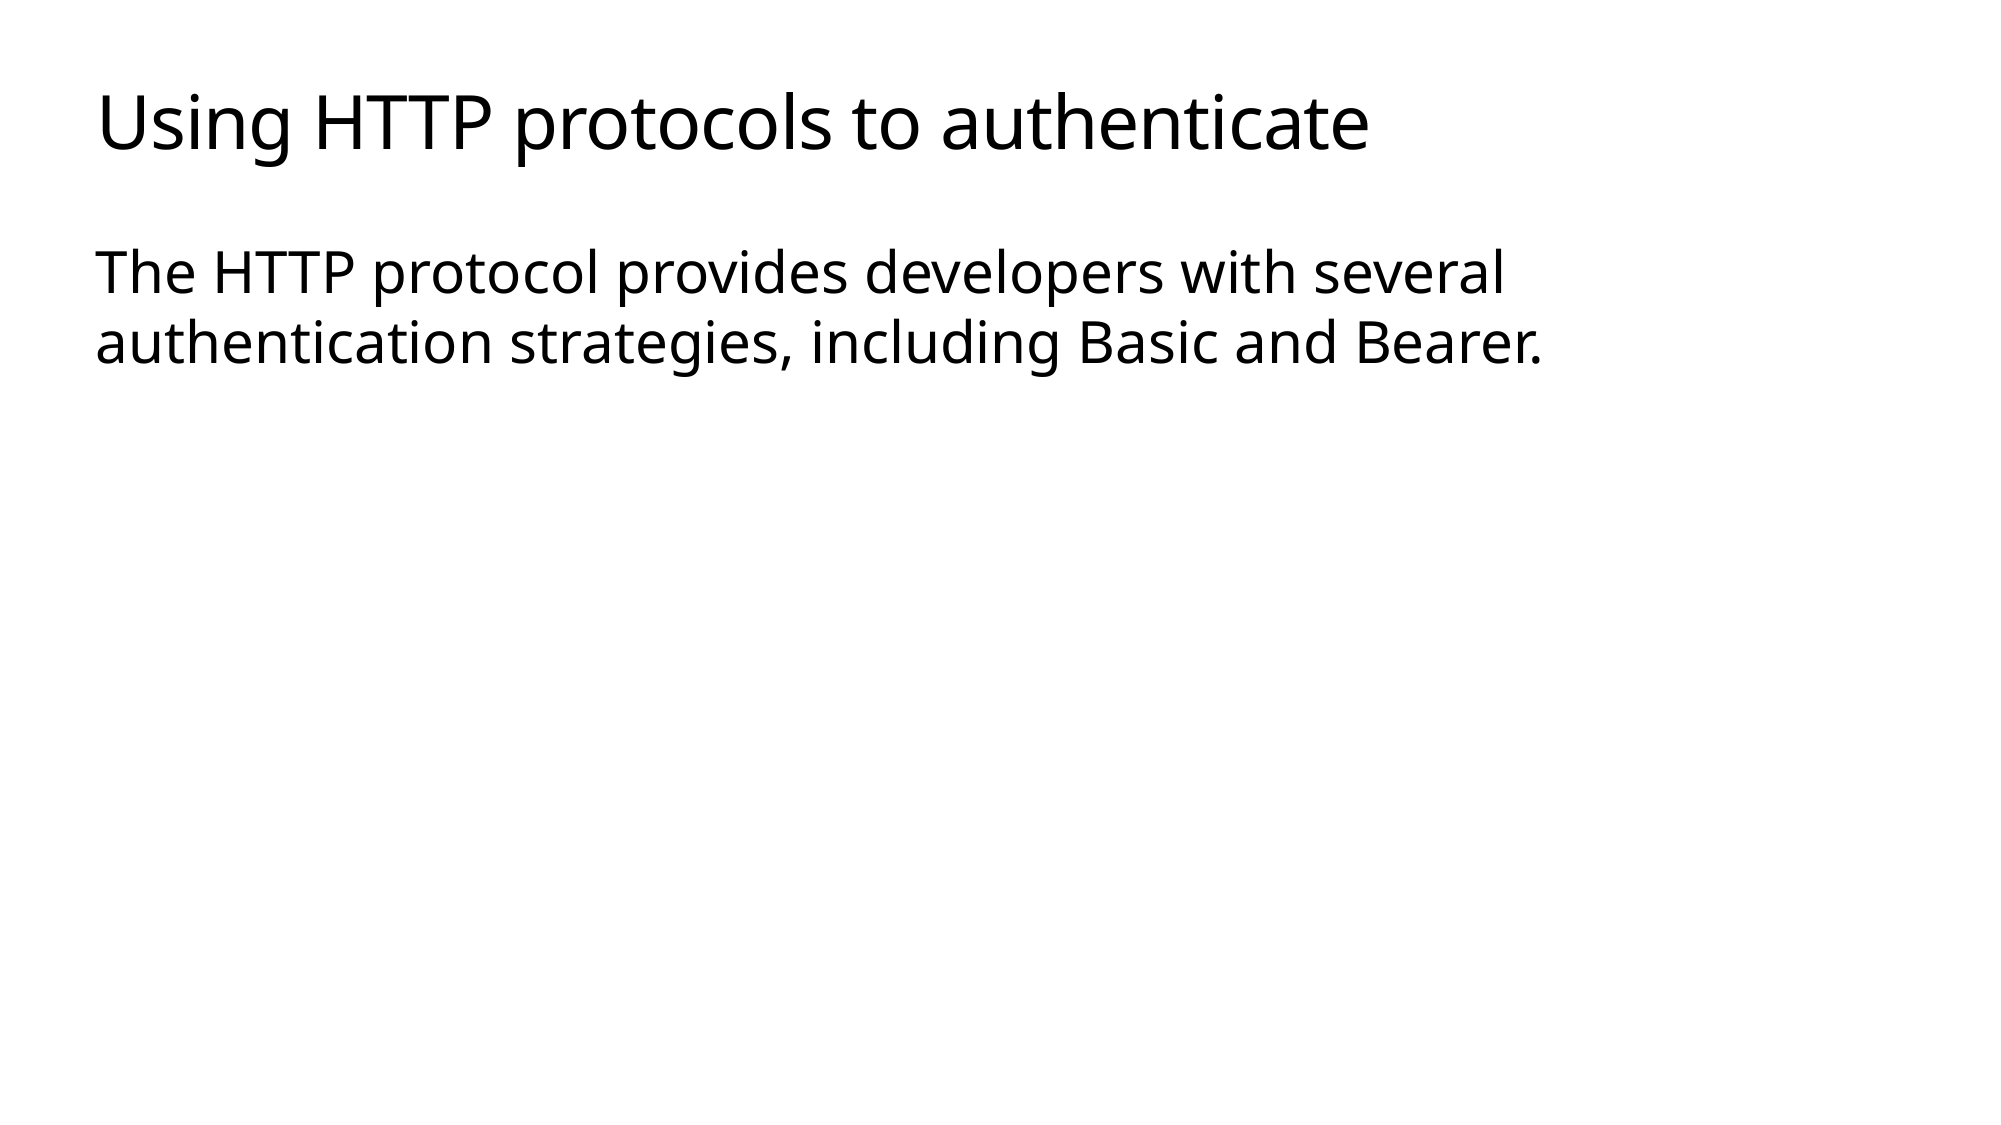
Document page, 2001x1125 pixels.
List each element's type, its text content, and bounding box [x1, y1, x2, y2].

list The HTTP protocol provides developers with several authentication strategies, including Basic and Bearer. [95, 235, 1904, 376]
title Using HTTP protocols to authenticate [96, 75, 1904, 165]
